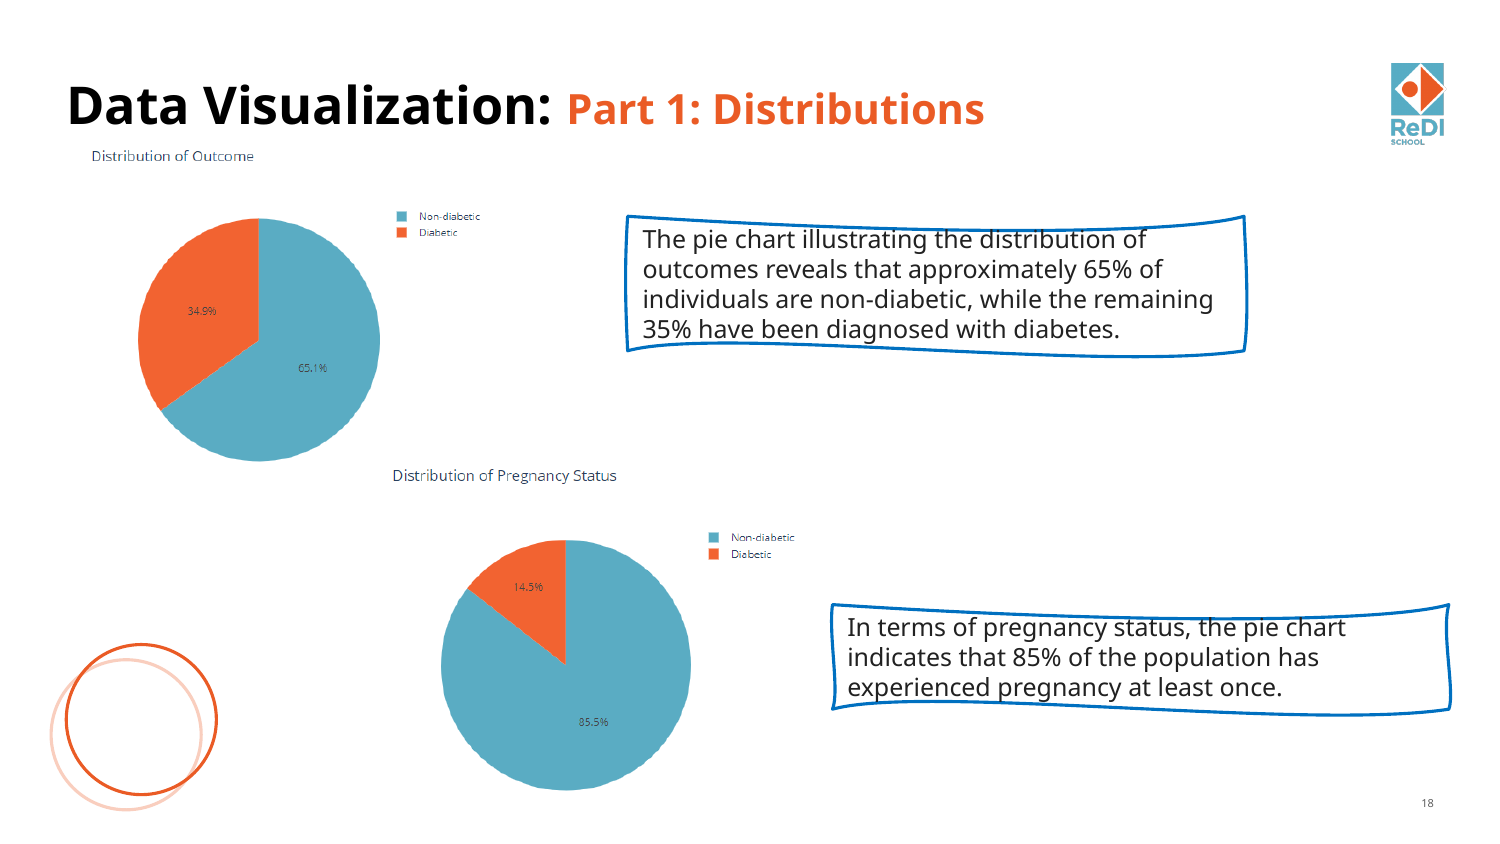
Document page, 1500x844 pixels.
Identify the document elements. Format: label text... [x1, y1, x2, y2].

text_box In terms of pregnancy status, the pie chart indicates that 85% of the population has experienced pregnancy at least once. [831, 604, 1451, 716]
title Data Visualization: Part 1: Distributions [51, 56, 1388, 151]
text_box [50, 644, 217, 811]
picture [1391, 63, 1447, 145]
slide_number 18 [1388, 781, 1449, 827]
text_box The pie chart illustrating the distribution of outcomes reveals that approximately 65% of individuals are non-diabetic, while the remaining 35% have been diagnosed with diabetes. [625, 216, 1247, 357]
picture [66, 132, 818, 811]
